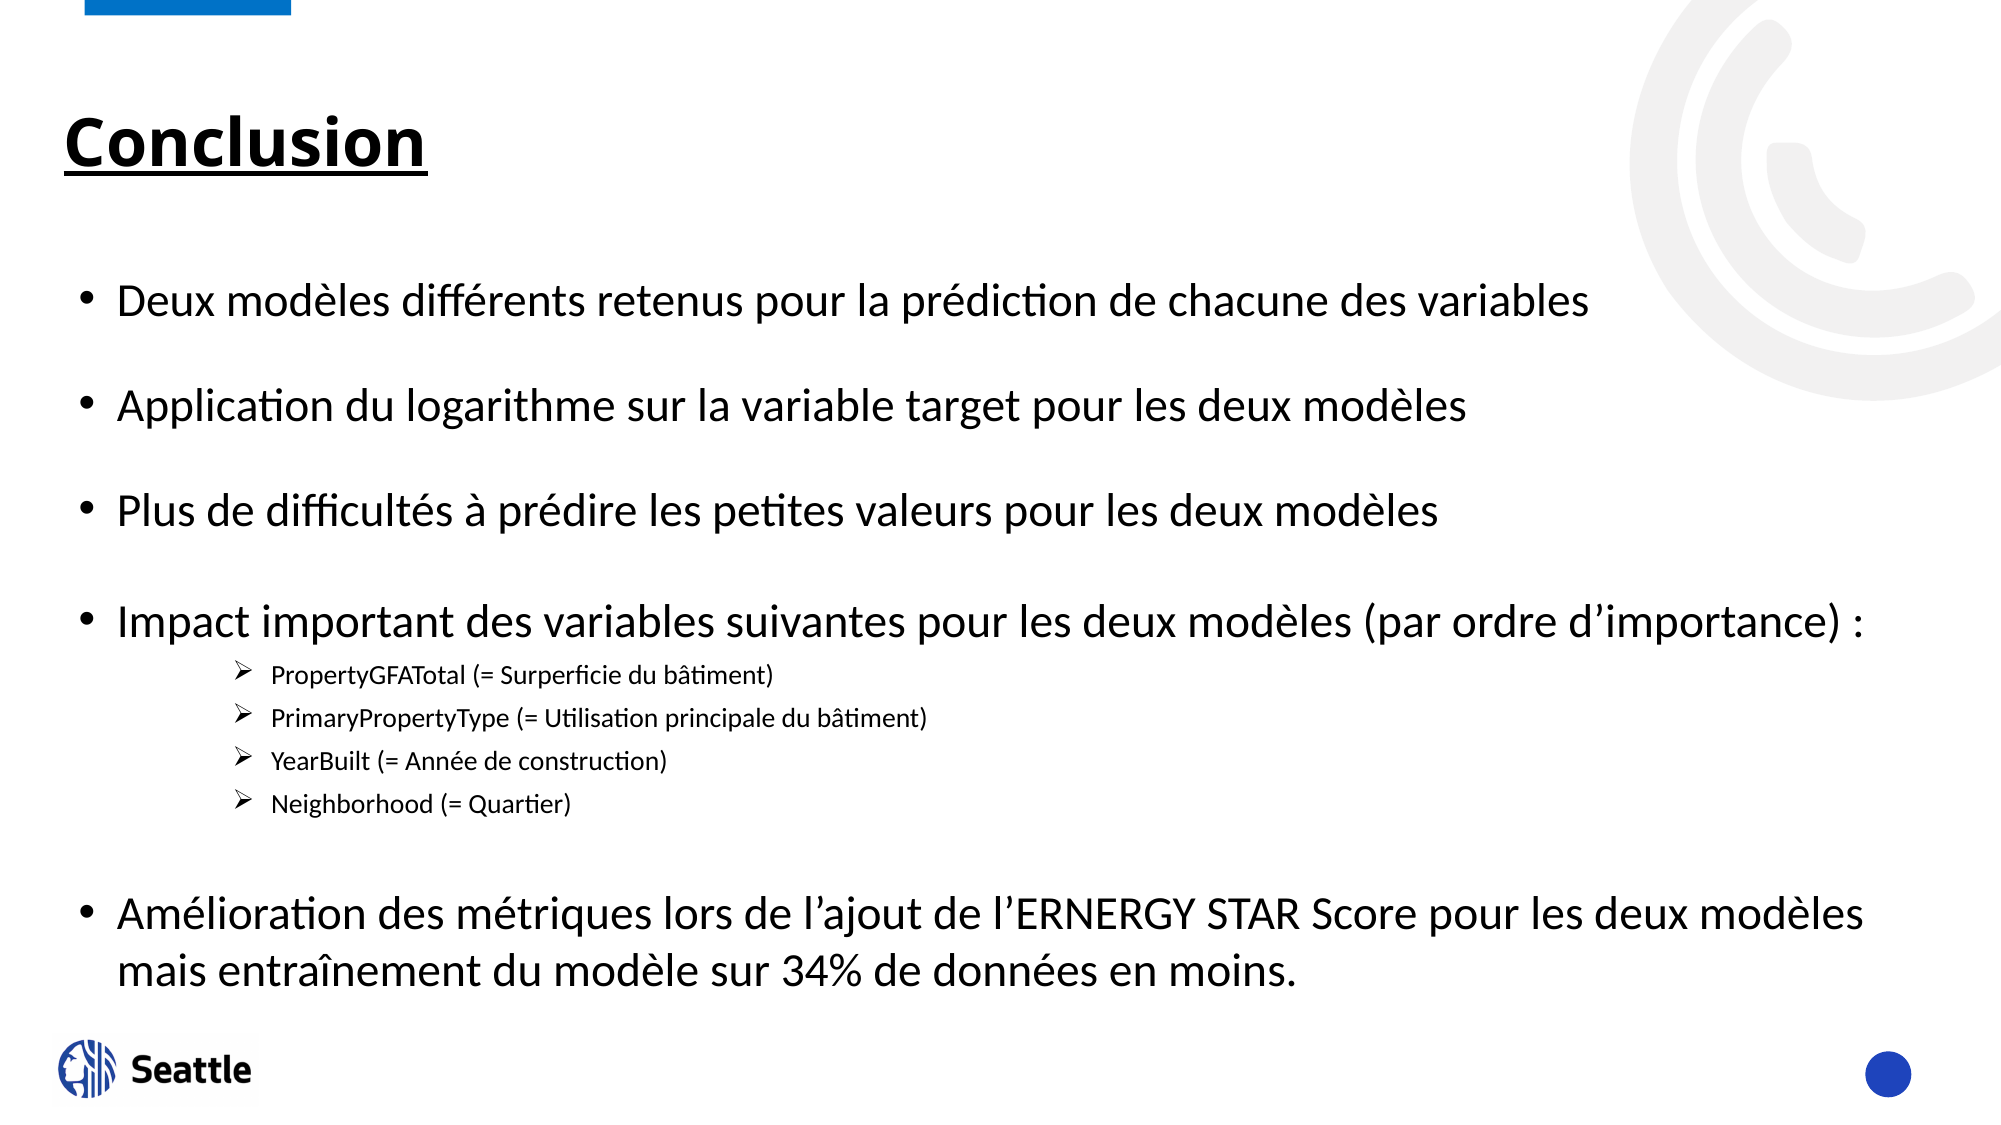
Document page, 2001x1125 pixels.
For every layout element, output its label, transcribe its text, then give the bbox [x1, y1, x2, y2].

picture [52, 1033, 259, 1107]
title Conclusion [63, 55, 1893, 181]
text_box Deux modèles différents retenus pour la prédiction de chacune des variables Application du logarithme sur la variable target pour les deux modèles Plus de difficultés à prédire les petites valeurs pour les deux modèles Impact important des variables suivantes pour les deux modèles (par ordre d’importance) : PropertyGFATotal (= Surperficie du bâtiment) PrimaryPropertyType (= Utilisation principale du bâtiment) YearBuilt (= Année de construction) Neighborhood (= Quartier) Amélioration des métriques lors de l’ajout de l’ERNERGY STAR Score pour les deux modèles mais entraînement du modèle sur 34% de données en moins. [63, 232, 1893, 1027]
